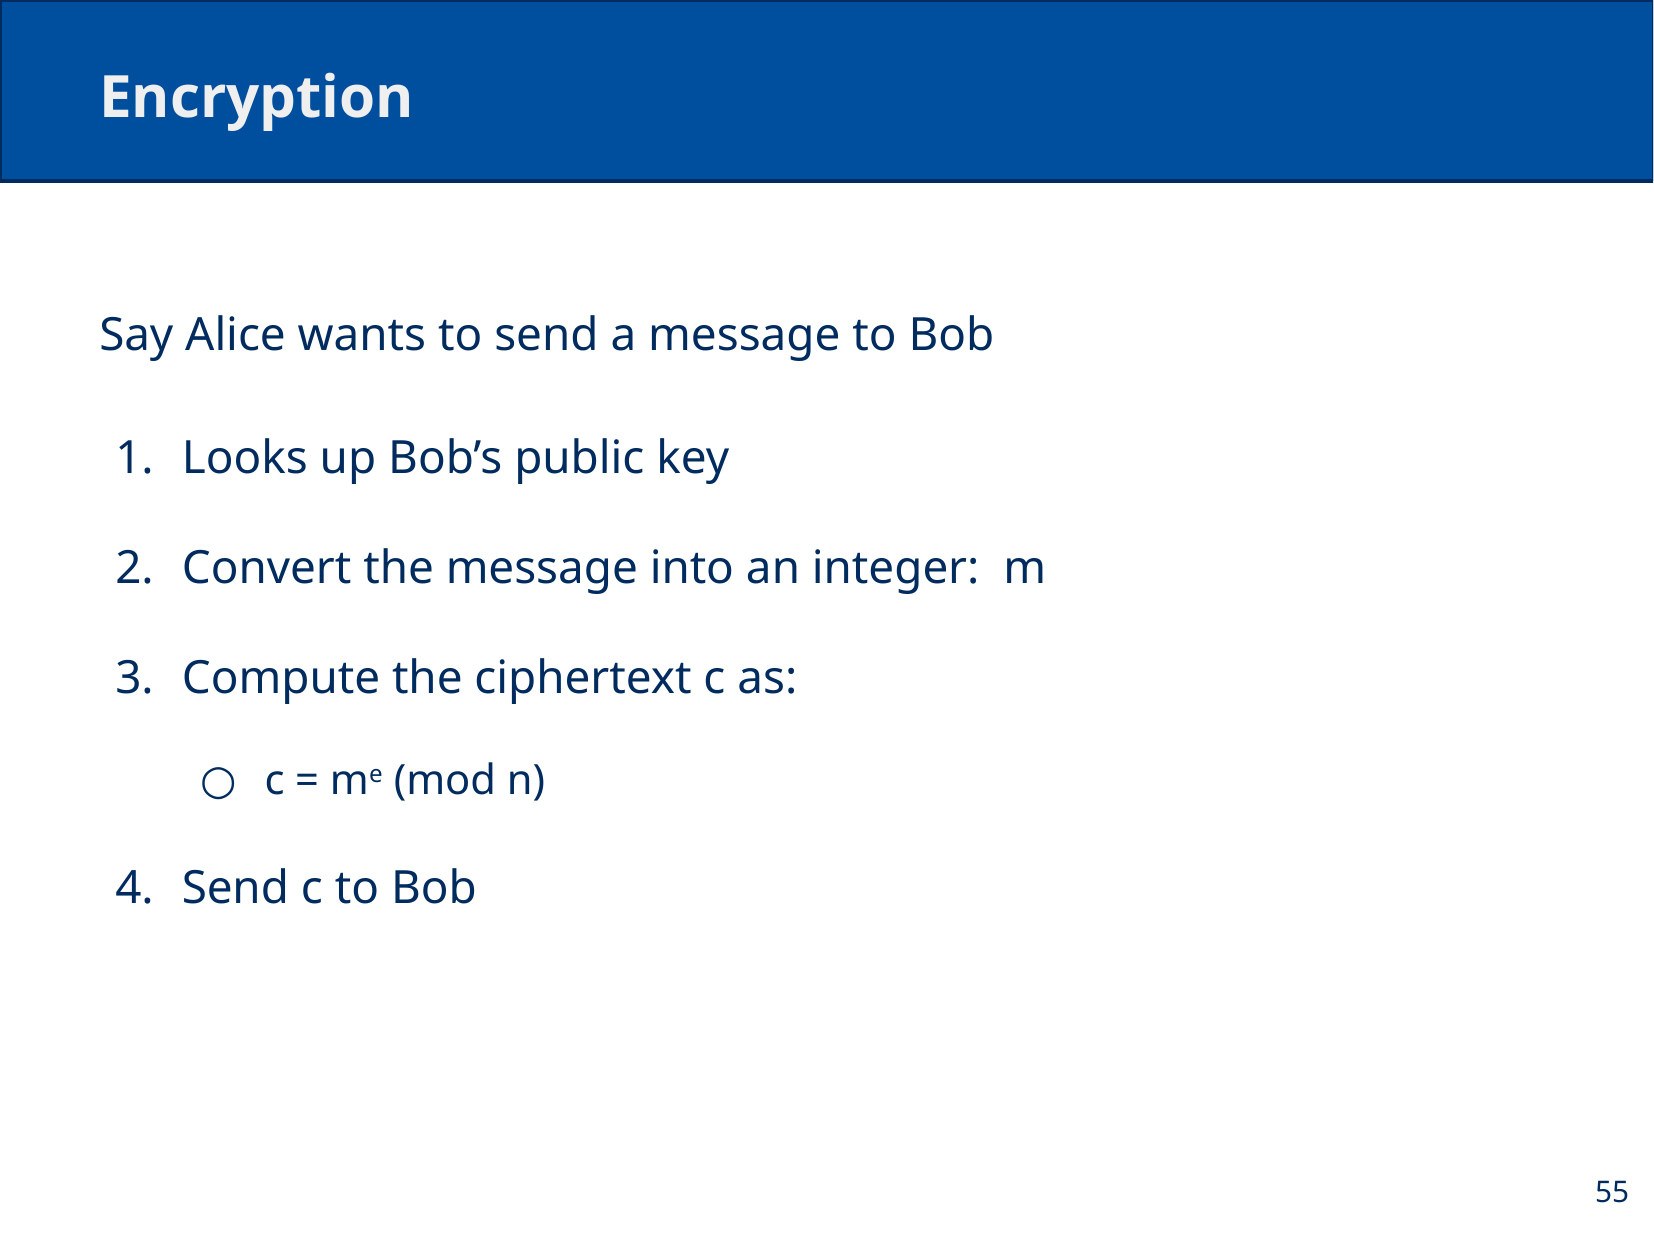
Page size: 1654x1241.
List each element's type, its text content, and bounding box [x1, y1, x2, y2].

title Encryption [82, 36, 1571, 146]
slide_number 55 [1546, 1145, 1647, 1241]
list Say Alice wants to send a message to Bob Looks up Bob’s public key Convert the message into an integer: m Compute the ciphertext c as: c = me (mod n) Send c to Bob [82, 232, 1571, 1188]
